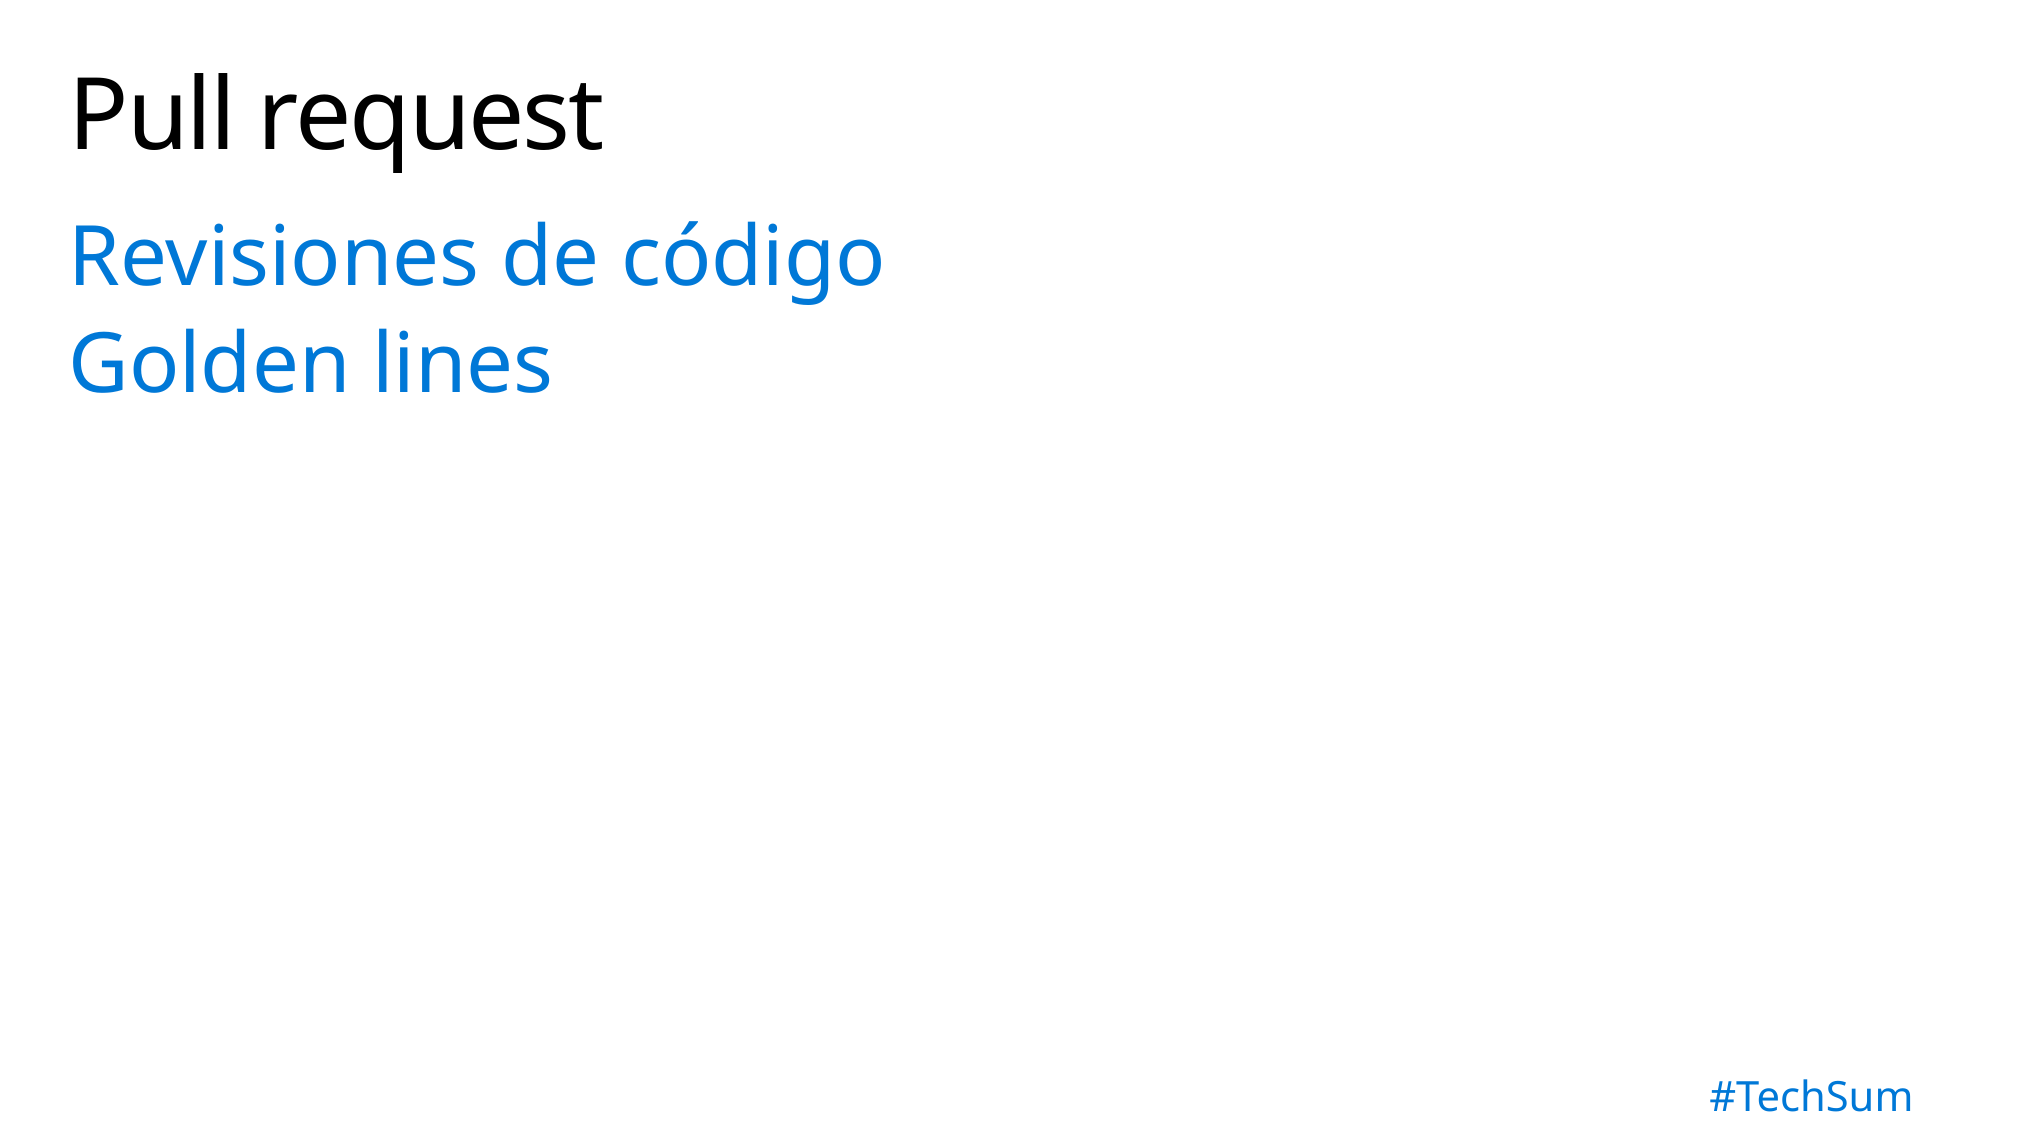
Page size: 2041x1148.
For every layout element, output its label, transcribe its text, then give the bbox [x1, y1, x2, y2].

list Revisiones de código Golden lines [45, 198, 1996, 432]
title Pull request [45, 48, 1996, 198]
